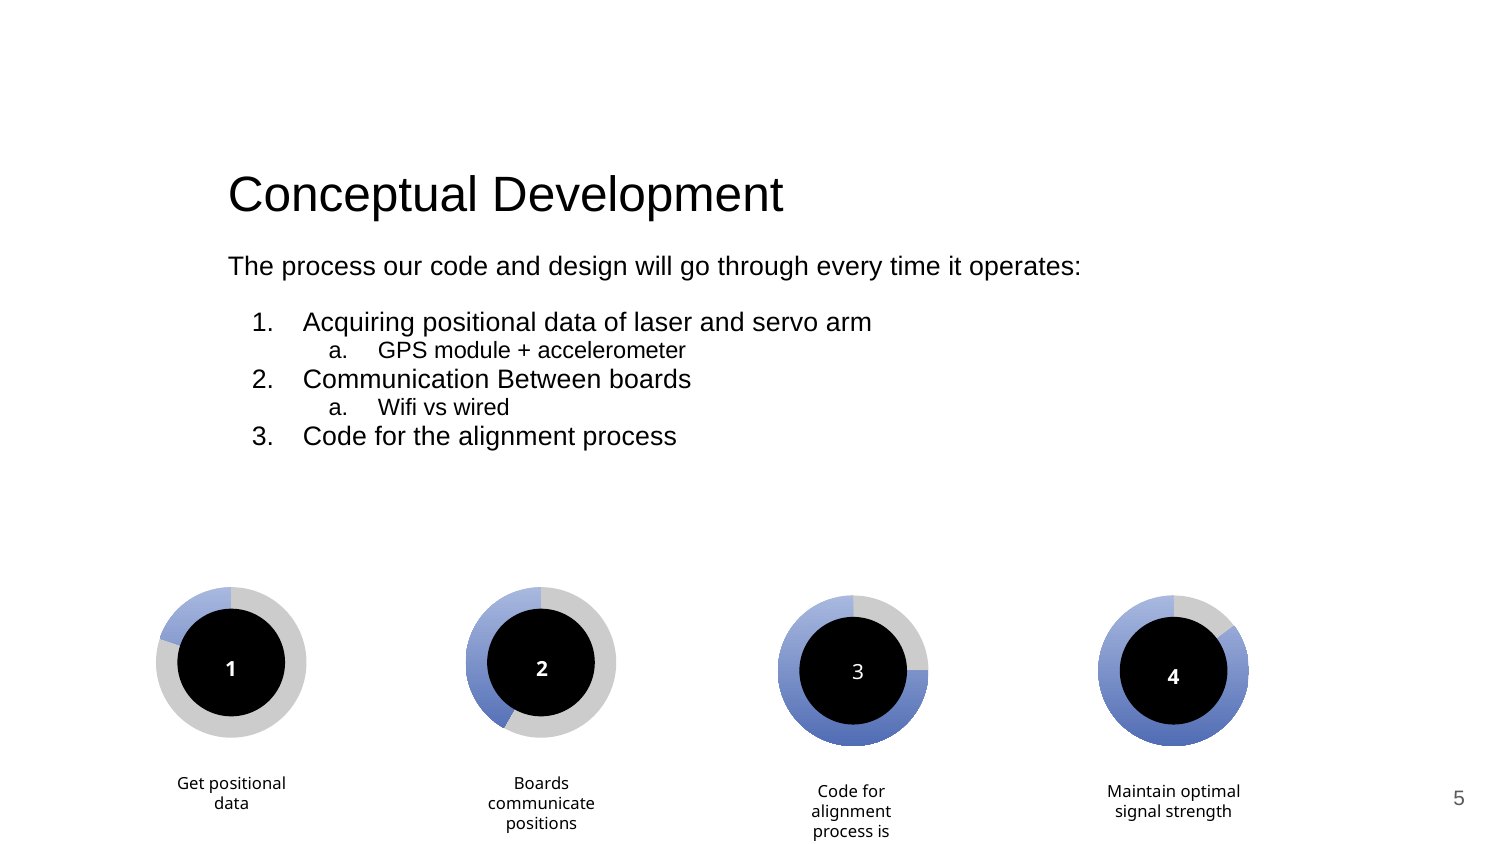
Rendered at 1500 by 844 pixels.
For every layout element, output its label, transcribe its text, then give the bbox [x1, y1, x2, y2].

list The process our code and design will go through every time it operates: Acquiring positional data of laser and servo arm GPS module + accelerometer Communication Between boards Wifi vs wired Code for the alignment process [212, 236, 1212, 539]
slide_number ‹#› [1389, 764, 1480, 830]
text_box 2 [503, 636, 580, 682]
text_box Code for alignment process is executed [764, 766, 939, 838]
text_box [155, 587, 307, 738]
text_box [465, 587, 541, 728]
text_box [1090, 587, 1258, 755]
text_box [177, 608, 286, 717]
text_box [487, 608, 595, 717]
text_box [504, 587, 617, 738]
text_box 1 [193, 636, 269, 682]
text_box Boards communicate positions [454, 757, 629, 830]
text_box 4 [1135, 645, 1212, 690]
text_box Get positional data [144, 757, 319, 830]
text_box [147, 578, 315, 746]
text_box [1174, 595, 1234, 637]
text_box [457, 578, 625, 746]
text_box [1098, 595, 1249, 746]
title Conceptual Development [212, 138, 1134, 236]
text_box [1119, 616, 1228, 725]
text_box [769, 586, 937, 755]
text_box [159, 587, 232, 646]
text_box Maintain optimal signal strength [1086, 766, 1261, 838]
